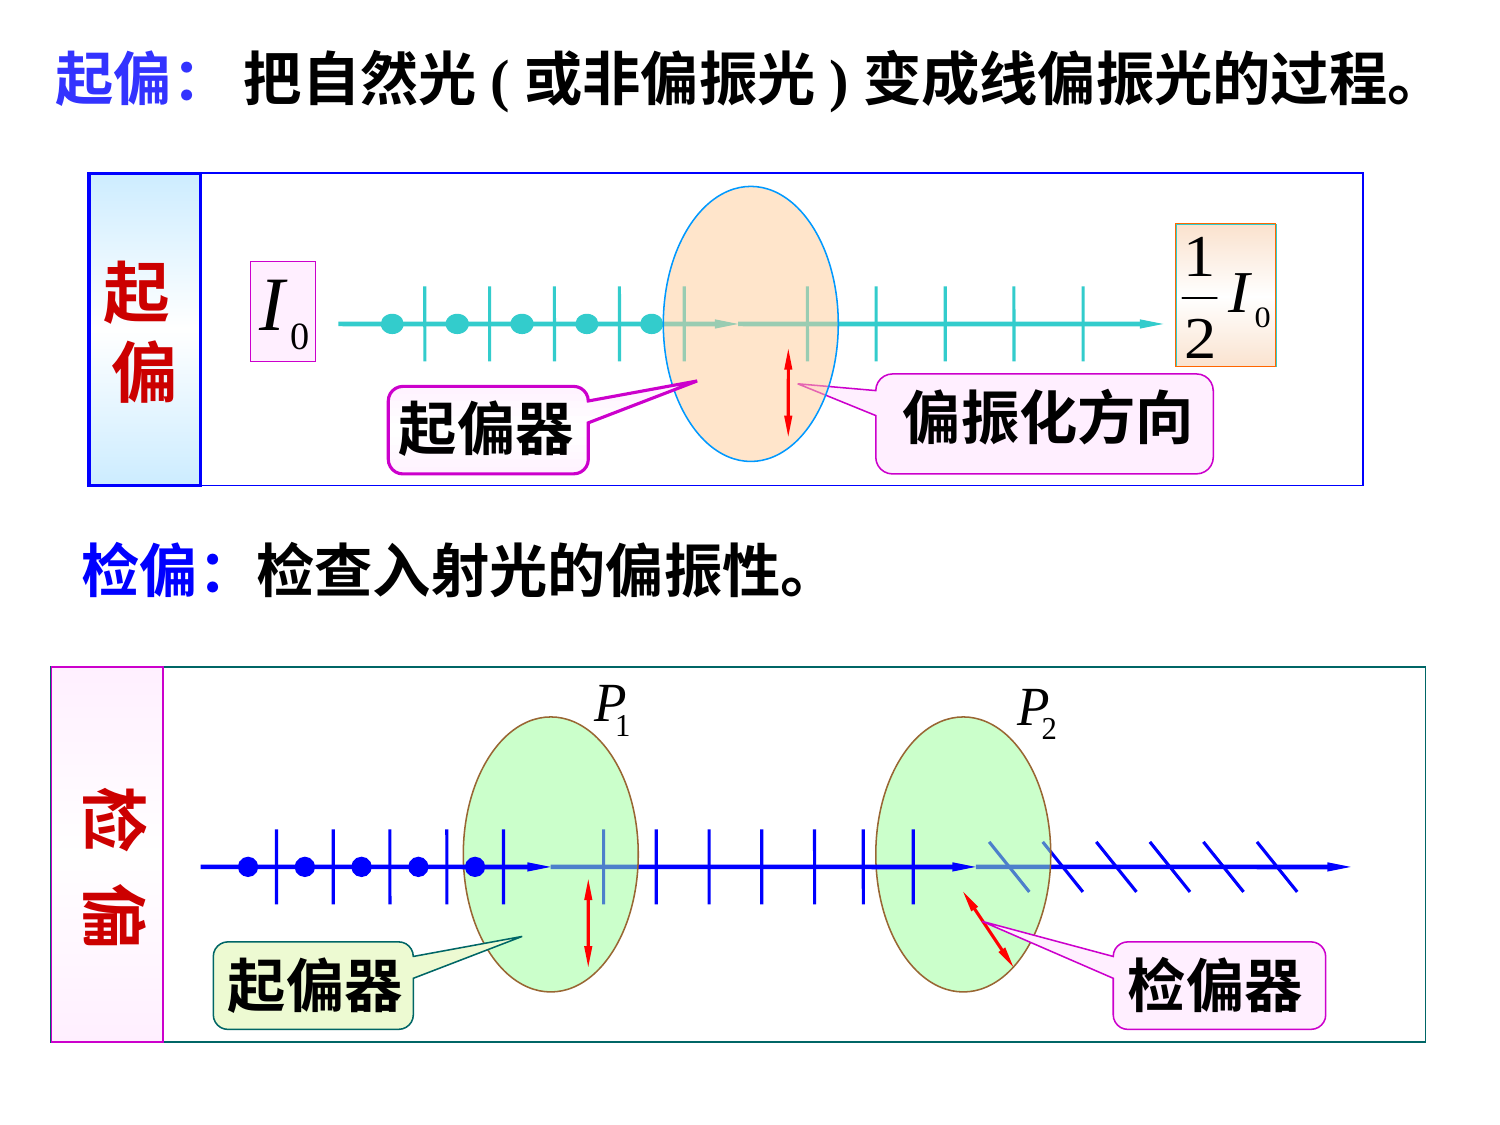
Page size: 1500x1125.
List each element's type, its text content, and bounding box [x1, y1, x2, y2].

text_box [250, 261, 657, 362]
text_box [584, 666, 638, 750]
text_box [644, 829, 977, 905]
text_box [875, 716, 1051, 993]
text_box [463, 716, 639, 993]
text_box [1057, 841, 1351, 893]
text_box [844, 223, 1276, 367]
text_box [663, 186, 839, 462]
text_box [212, 941, 501, 1030]
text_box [200, 829, 552, 905]
text_box 检 偏 [51, 666, 164, 1042]
text_box [164, 666, 1426, 1042]
text_box 检偏：检查入射光的偏振性。 [66, 520, 1500, 682]
text_box 起偏： 把自然光(或非偏振光)变成线偏振光的过程。 [41, 27, 1480, 120]
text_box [1007, 669, 1066, 753]
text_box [875, 373, 1326, 475]
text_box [87, 172, 1364, 486]
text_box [383, 384, 606, 475]
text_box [1112, 941, 1401, 1030]
